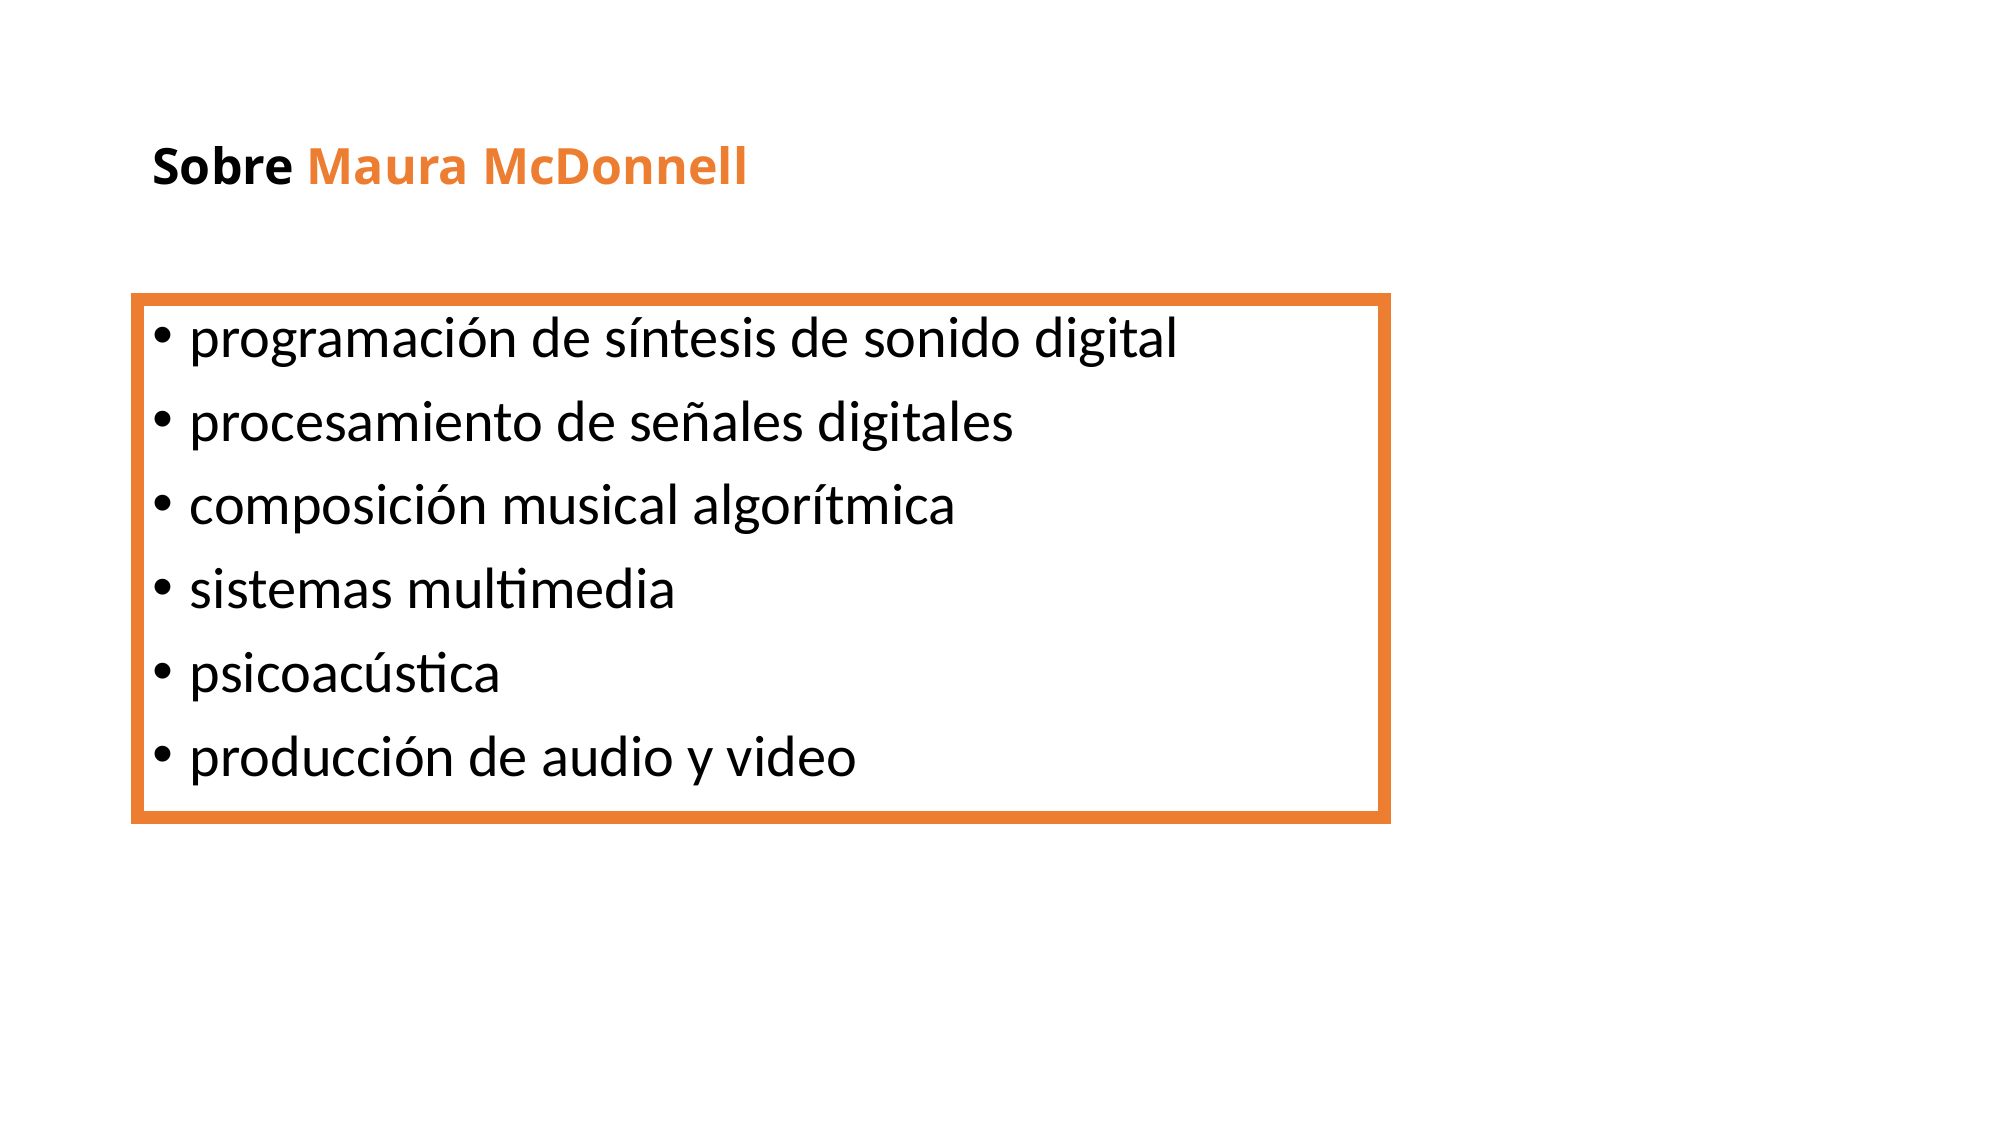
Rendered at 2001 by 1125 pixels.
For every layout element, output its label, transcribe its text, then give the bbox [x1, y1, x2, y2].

list programación de síntesis de sonido digital procesamiento de señales digitales composición musical algorítmica sistemas multimedia psicoacústica producción de audio y video [136, 298, 1386, 818]
title Sobre Maura McDonnell [137, 59, 1863, 278]
